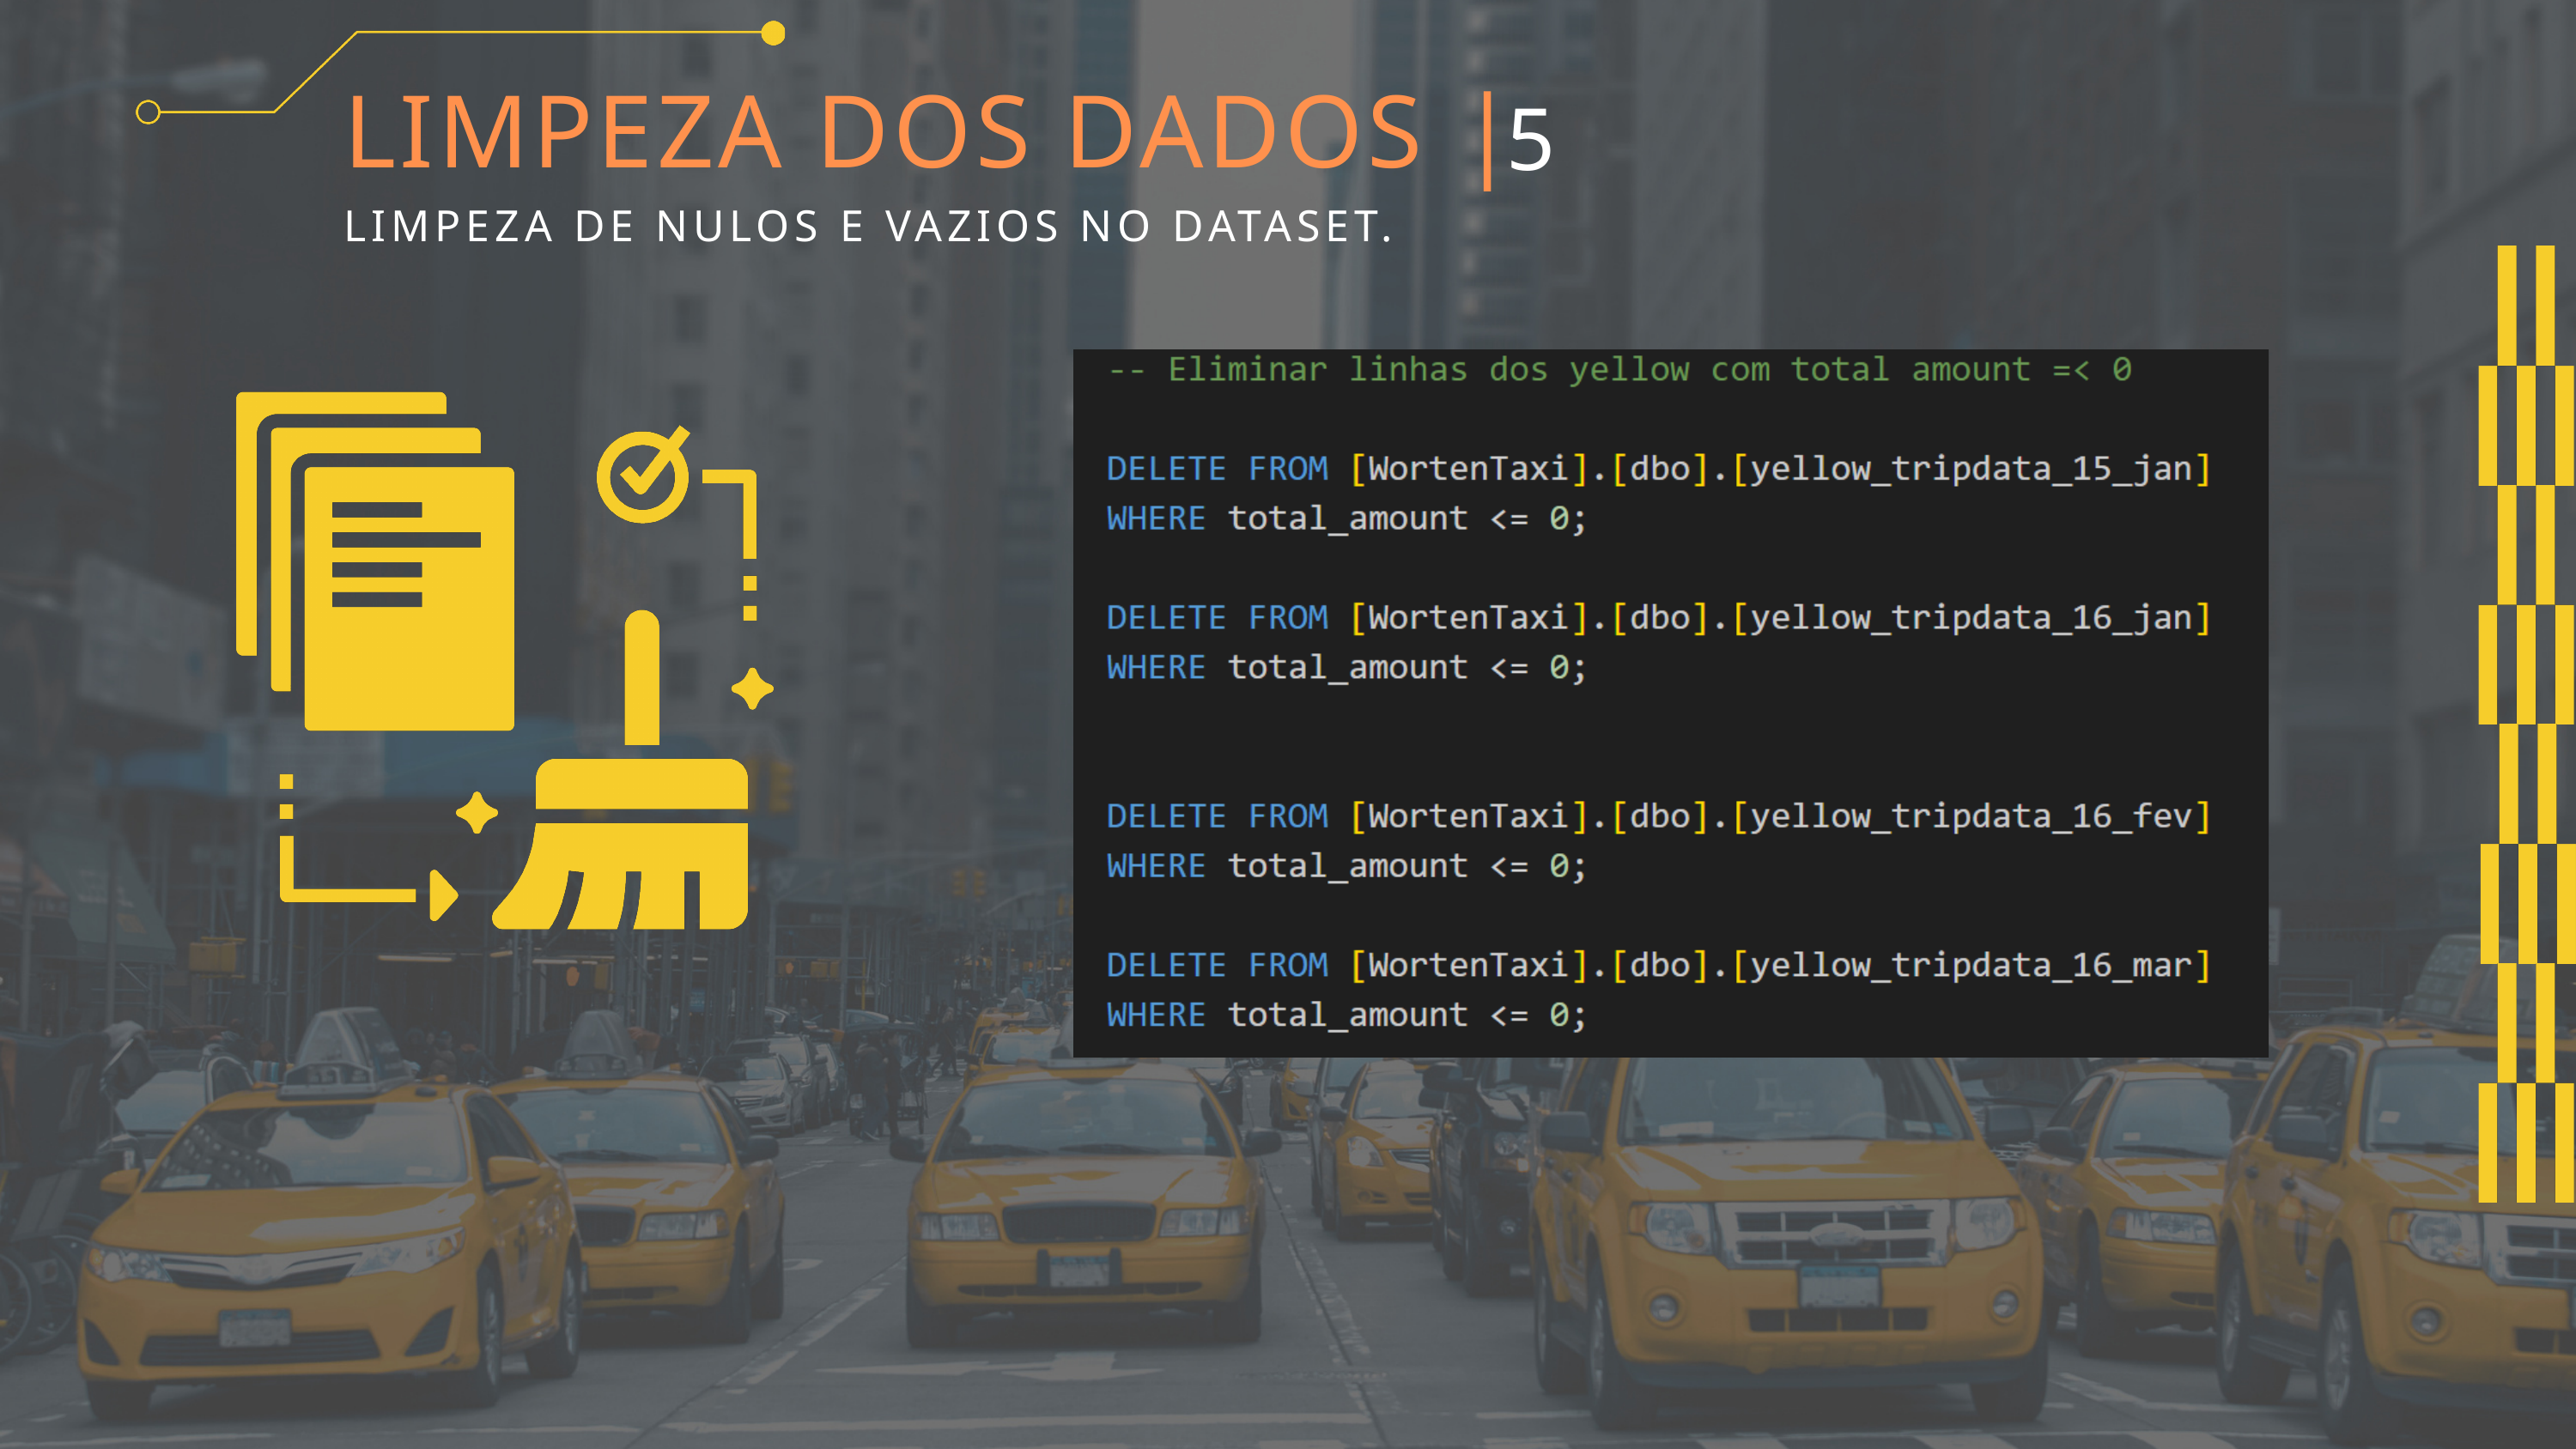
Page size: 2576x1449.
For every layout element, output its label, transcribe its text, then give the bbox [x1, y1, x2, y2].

text_box [236, 391, 775, 930]
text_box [2478, 246, 2576, 1203]
text_box [136, 21, 786, 124]
text_box [0, 0, 2576, 1449]
text_box LIMPEZA DOS DADOS | [343, 77, 1540, 181]
text_box LIMPEZA DE NULOS E VAZIOS NO DATASET. [343, 181, 2233, 251]
text_box [1073, 349, 2269, 1058]
text_box 5 [1494, 84, 1569, 188]
